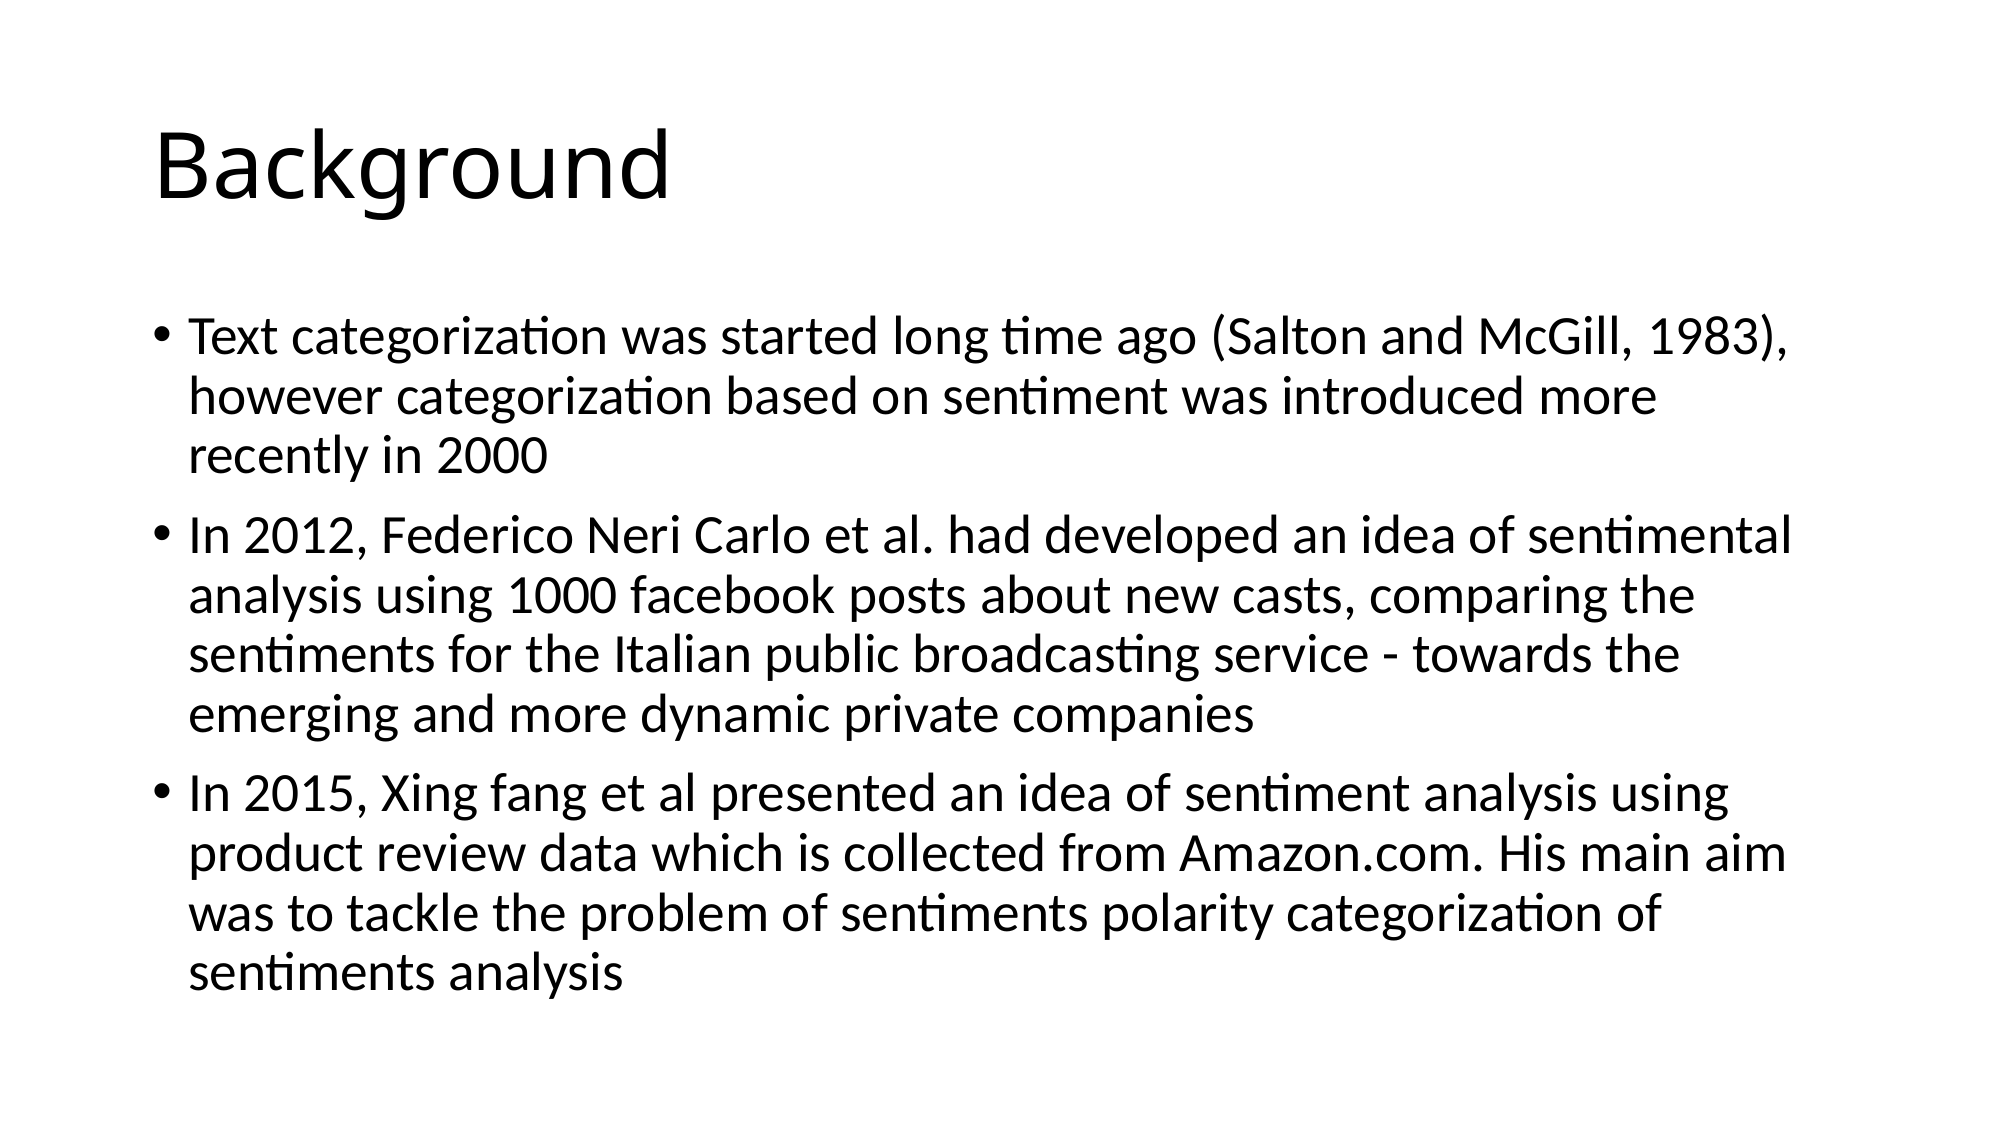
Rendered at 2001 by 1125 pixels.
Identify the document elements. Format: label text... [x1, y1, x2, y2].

title Background [137, 59, 1863, 278]
list Text categorization was started long time ago (Salton and McGill, 1983), however categorization based on sentiment was introduced more recently in 2000 In 2012, Federico Neri Carlo et al. had developed an idea of sentimental analysis using 1000 facebook posts about new casts, comparing the sentiments for the Italian public broadcasting service - towards the emerging and more dynamic private companies In 2015, Xing fang et al presented an idea of sentiment analysis using product review data which is collected from Amazon.com. His main aim was to tackle the problem of sentiments polarity categorization of sentiments analysis [137, 299, 1863, 1014]
